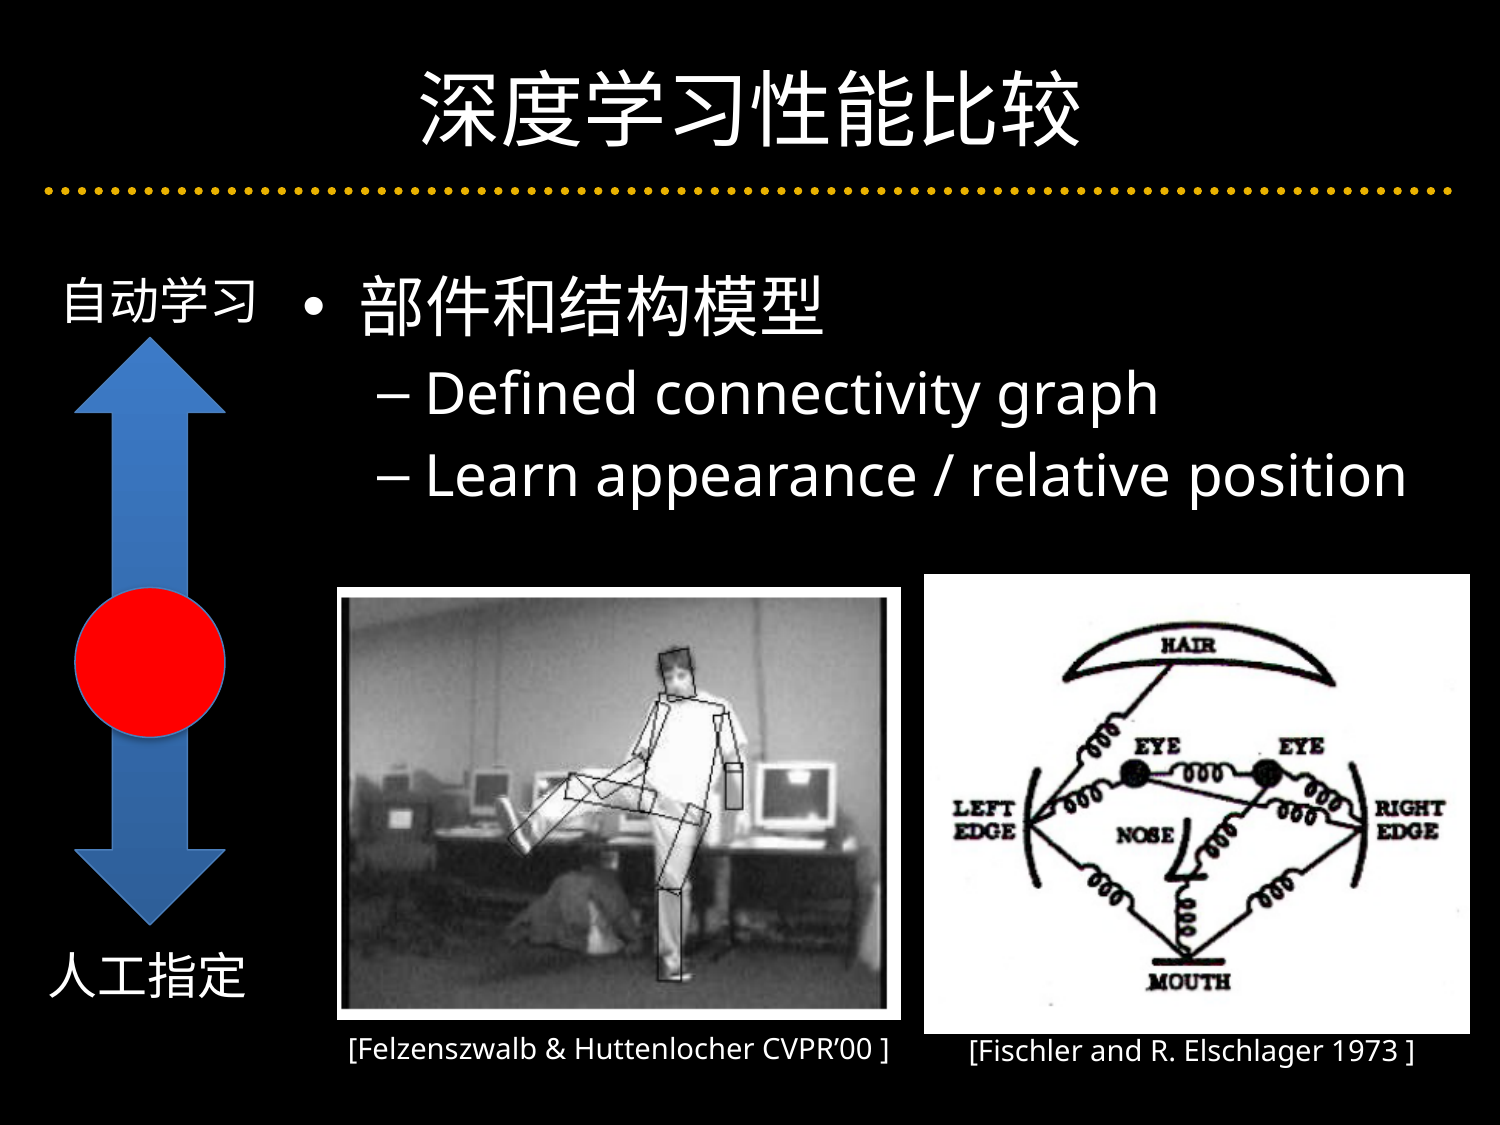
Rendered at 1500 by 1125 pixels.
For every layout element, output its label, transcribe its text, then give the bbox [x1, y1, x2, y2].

picture [924, 574, 1470, 1034]
text_box [Felzenszwalb & Huttenlocher CVPR’00 ] [333, 1022, 905, 1073]
text_box [Fischler and R. Elschlager 1973 ] [953, 1043, 1431, 1075]
text_box 自动学习 [44, 262, 275, 338]
text_box [74, 736, 226, 926]
text_box [74, 338, 226, 596]
text_box 人工指定 [32, 937, 263, 1013]
text_box [74, 586, 226, 739]
picture [337, 587, 901, 1020]
list 部件和结构模型 Defined connectivity graph Learn appearance / relative position [287, 257, 1476, 1001]
title 深度学习性能比较 [74, 13, 1426, 190]
